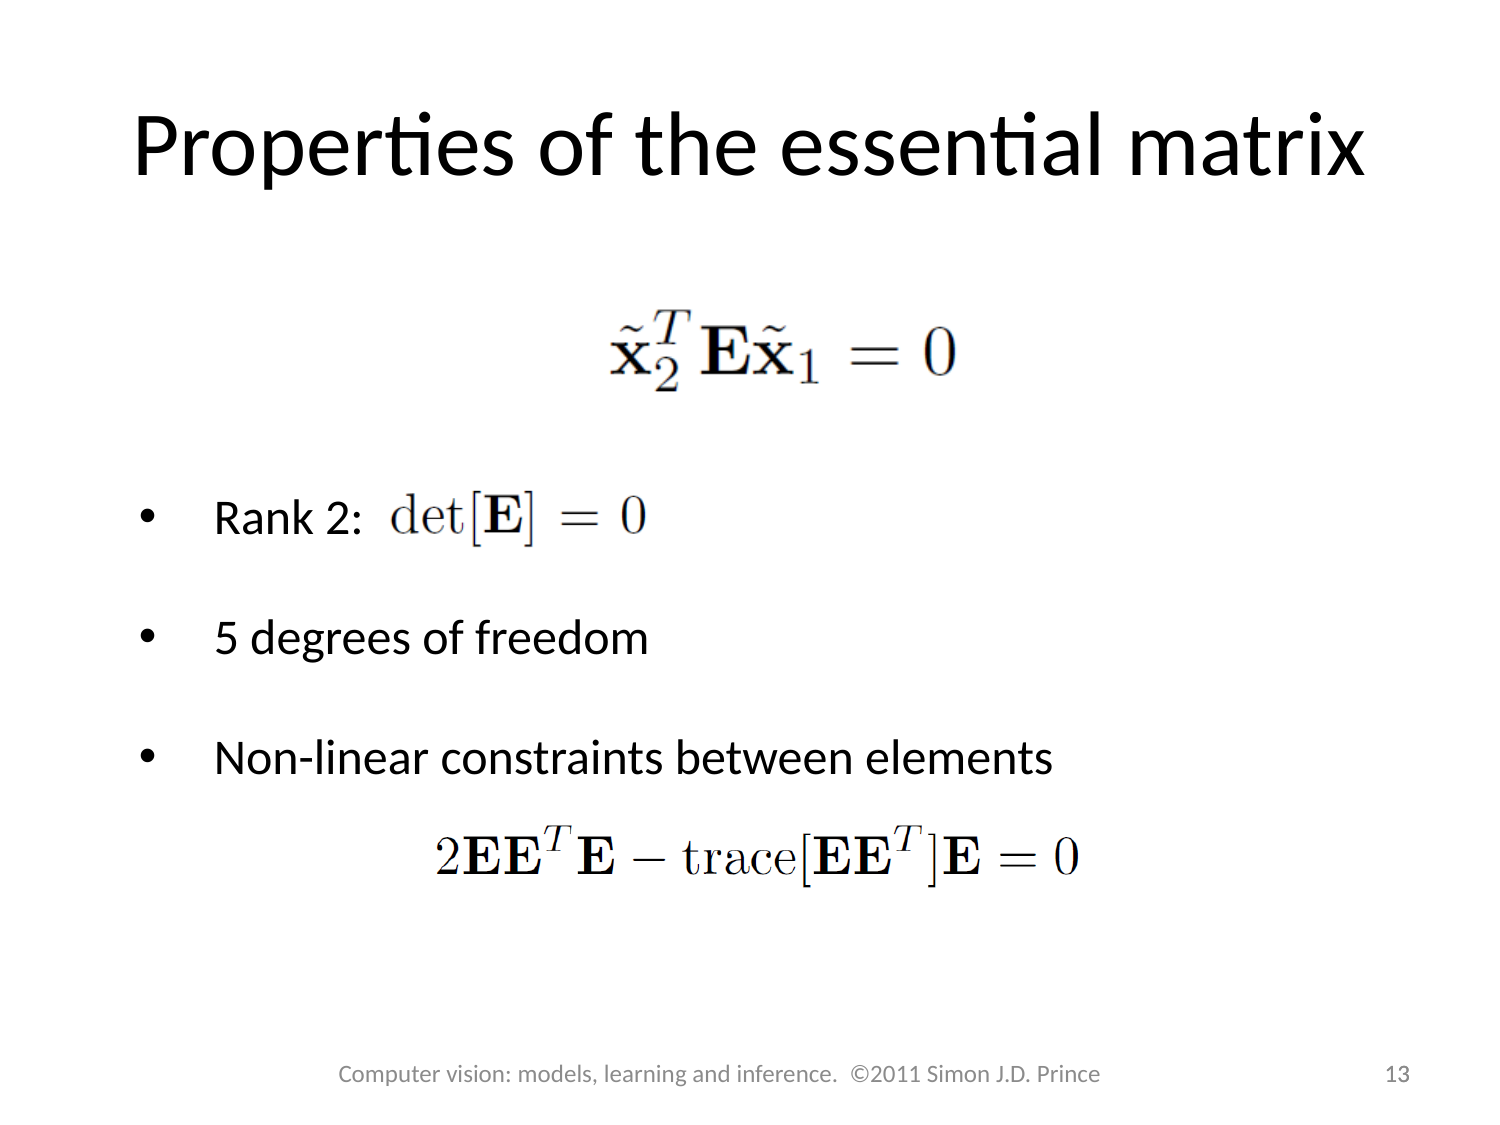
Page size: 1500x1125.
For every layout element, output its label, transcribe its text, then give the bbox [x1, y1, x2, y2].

text_box 13 [1140, 1042, 1425, 1103]
title Properties of the essential matrix [75, 45, 1425, 233]
text_box Computer vision: models, learning and inference. ©2011 Simon J.D. Prince [301, 1042, 1140, 1103]
picture [574, 302, 963, 402]
picture [426, 811, 1079, 891]
text_box Rank 2: 5 degrees of freedom Non-linear constraints between elements [123, 477, 1435, 913]
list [386, 480, 650, 552]
